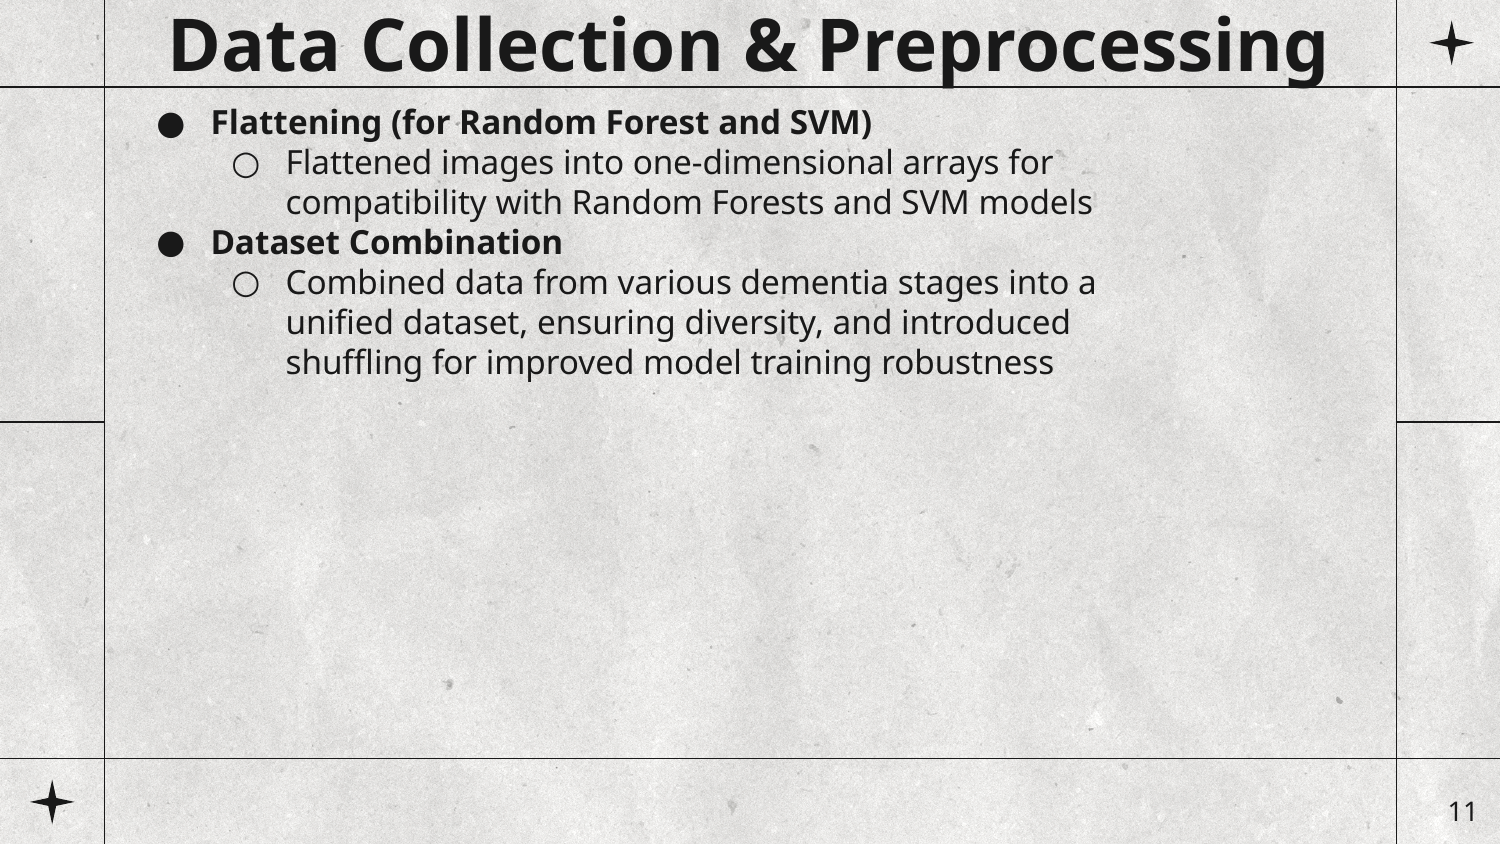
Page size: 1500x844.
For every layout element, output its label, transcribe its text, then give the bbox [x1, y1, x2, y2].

picture [0, 88, 104, 421]
picture [1397, 0, 1500, 86]
picture [1397, 88, 1500, 421]
text_box Flattening (for Random Forest and SVM) Flattened images into one-dimensional arrays for compatibility with Random Forests and SVM models Dataset Combination Combined data from various dementia stages into a unified dataset, ensuring diversity, and introduced shuffling for improved model training robustness [120, 86, 1229, 396]
picture [105, 759, 1396, 844]
picture [1397, 759, 1500, 844]
picture [0, 0, 102, 86]
picture [0, 759, 104, 844]
picture [0, 423, 104, 758]
picture [105, 88, 1396, 758]
text_box Data Collection & Preprocessing [102, 0, 1397, 87]
slide_number ‹#› [1403, 779, 1494, 844]
picture [1397, 423, 1500, 758]
